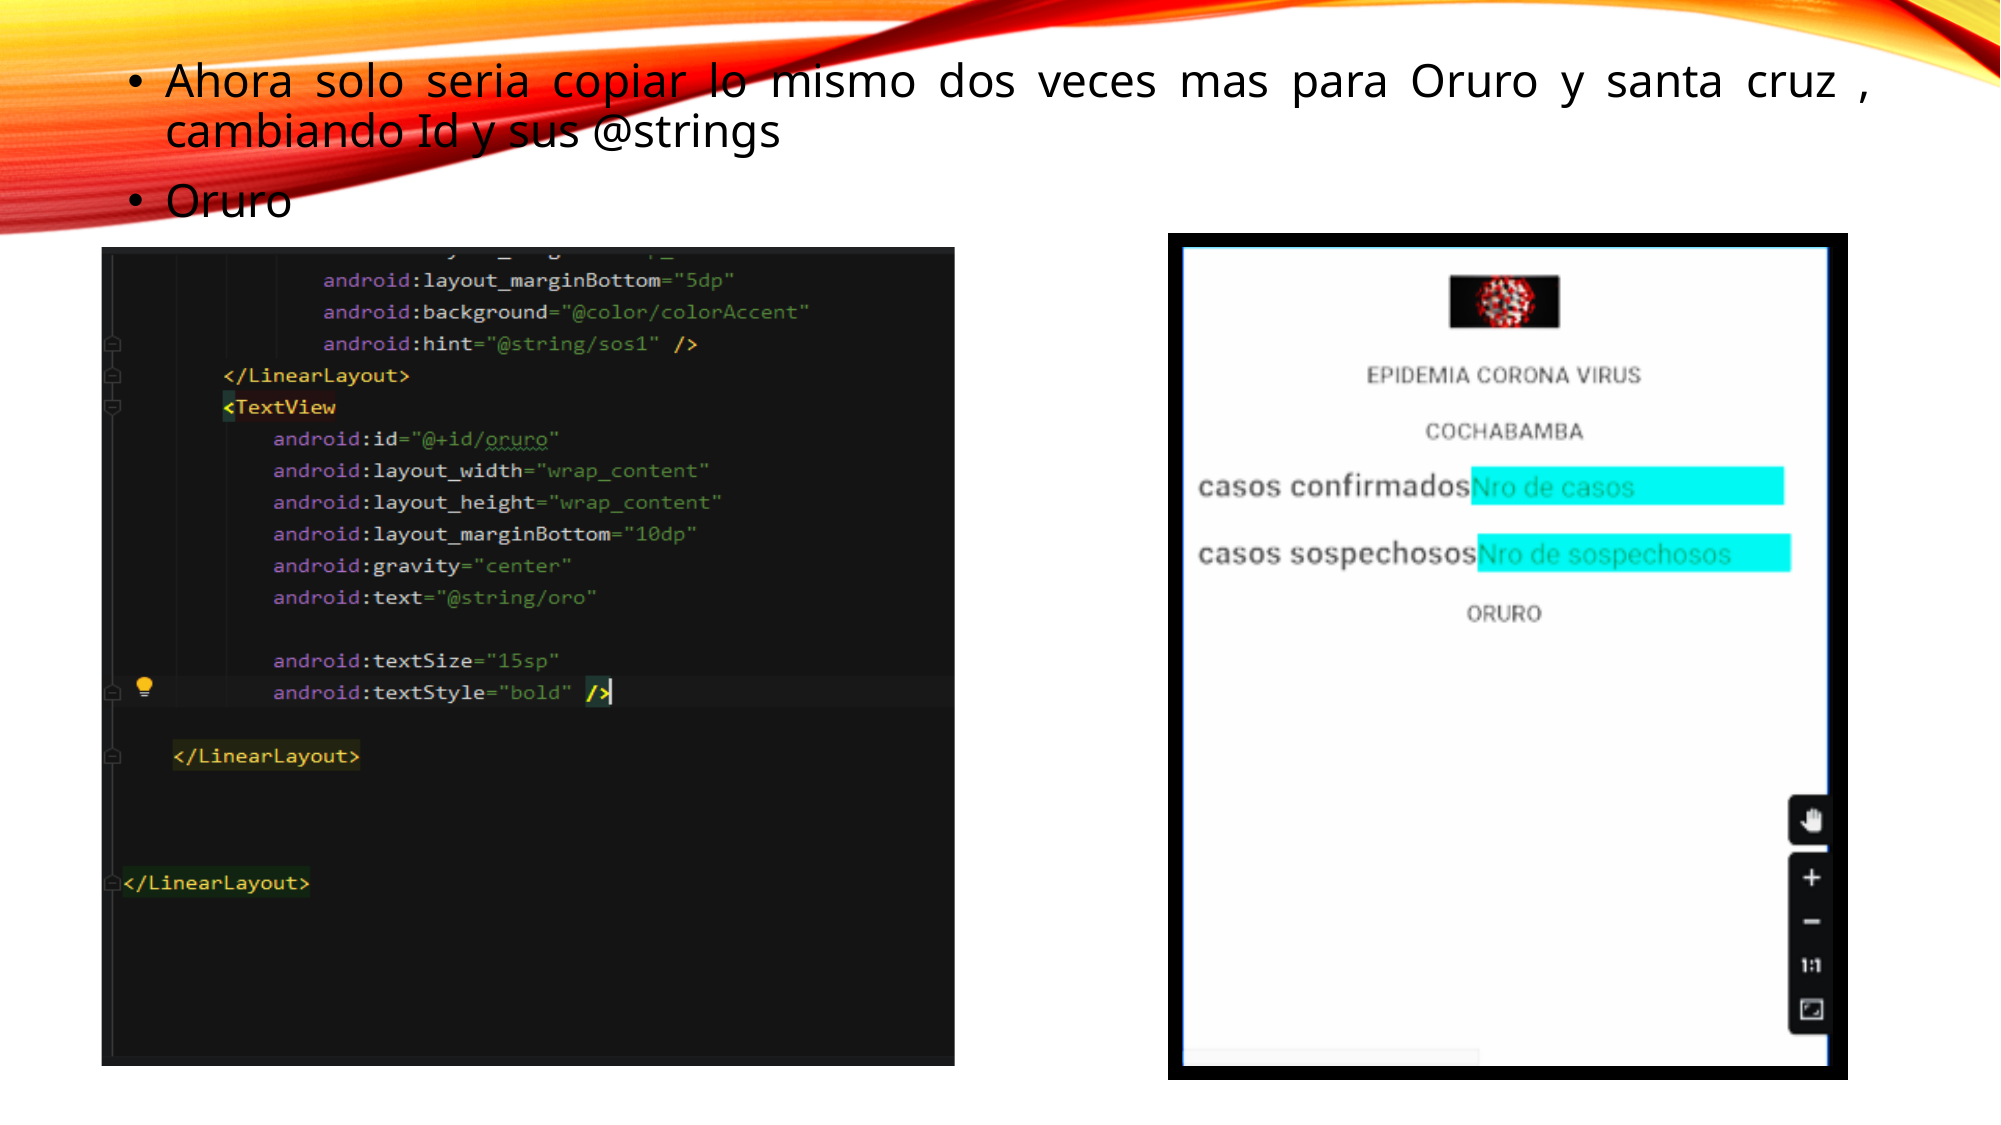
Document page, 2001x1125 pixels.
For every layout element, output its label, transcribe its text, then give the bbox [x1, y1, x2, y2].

picture [0, 0, 2000, 237]
picture [1182, 247, 1834, 1066]
picture [101, 247, 955, 1066]
list Ahora solo seria copiar lo mismo dos veces mas para Oruro y santa cruz , cambiando Id y sus @strings Oruro [112, 50, 1888, 1021]
